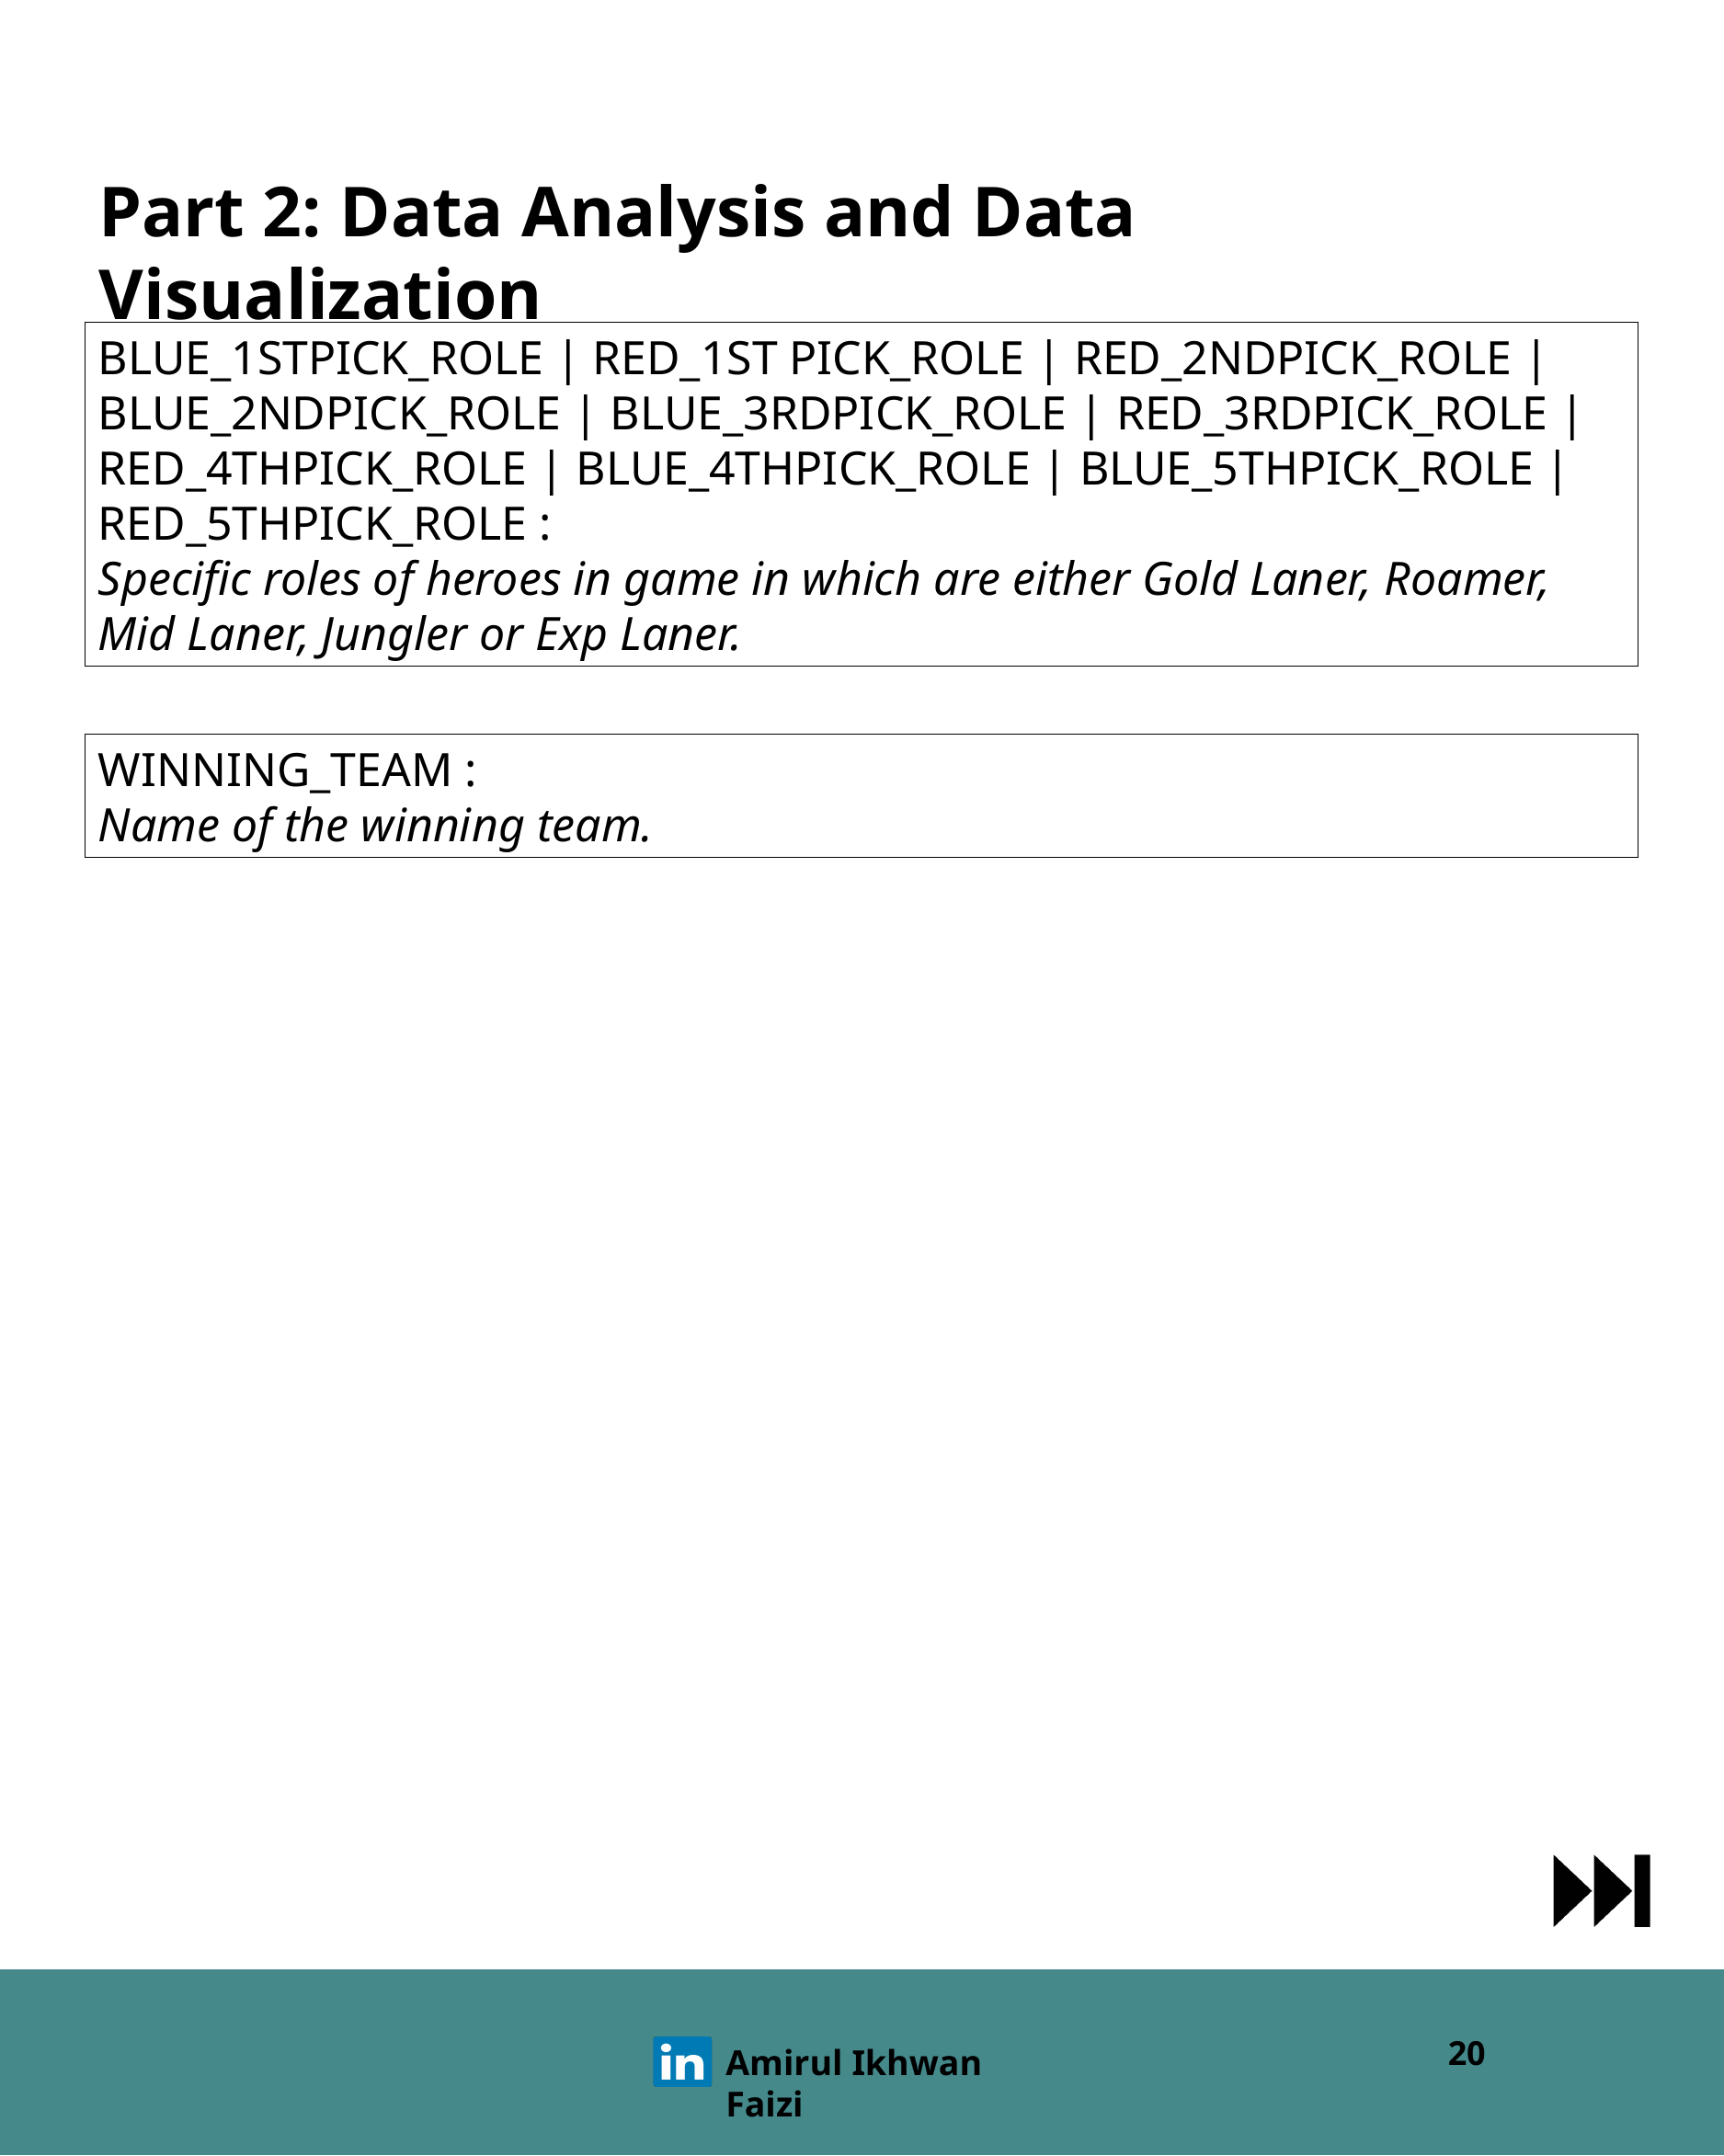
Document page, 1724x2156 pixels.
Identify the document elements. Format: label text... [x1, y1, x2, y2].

text_box 20 [1170, 1997, 1506, 2113]
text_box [653, 2034, 1071, 2091]
text_box WINNING_TEAM : Name of the winning team. [85, 734, 1638, 858]
text_box Part 2: Data Analysis and Data Visualization [85, 160, 1605, 322]
picture [1539, 1829, 1664, 1953]
text_box BLUE_1STPICK_ROLE | RED_1ST PICK_ROLE | RED_2NDPICK_ROLE | BLUE_2NDPICK_ROLE | BLUE_3RDPICK_ROLE | RED_3RDPICK_ROLE | RED_4THPICK_ROLE | BLUE_4THPICK_ROLE | BLUE_5THPICK_ROLE | RED_5THPICK_ROLE : Specific roles of heroes in game in which are either Gold Laner, Roamer, Mid Laner, Jungler or Exp Laner. [85, 322, 1638, 667]
text_box [0, 1969, 1724, 2155]
